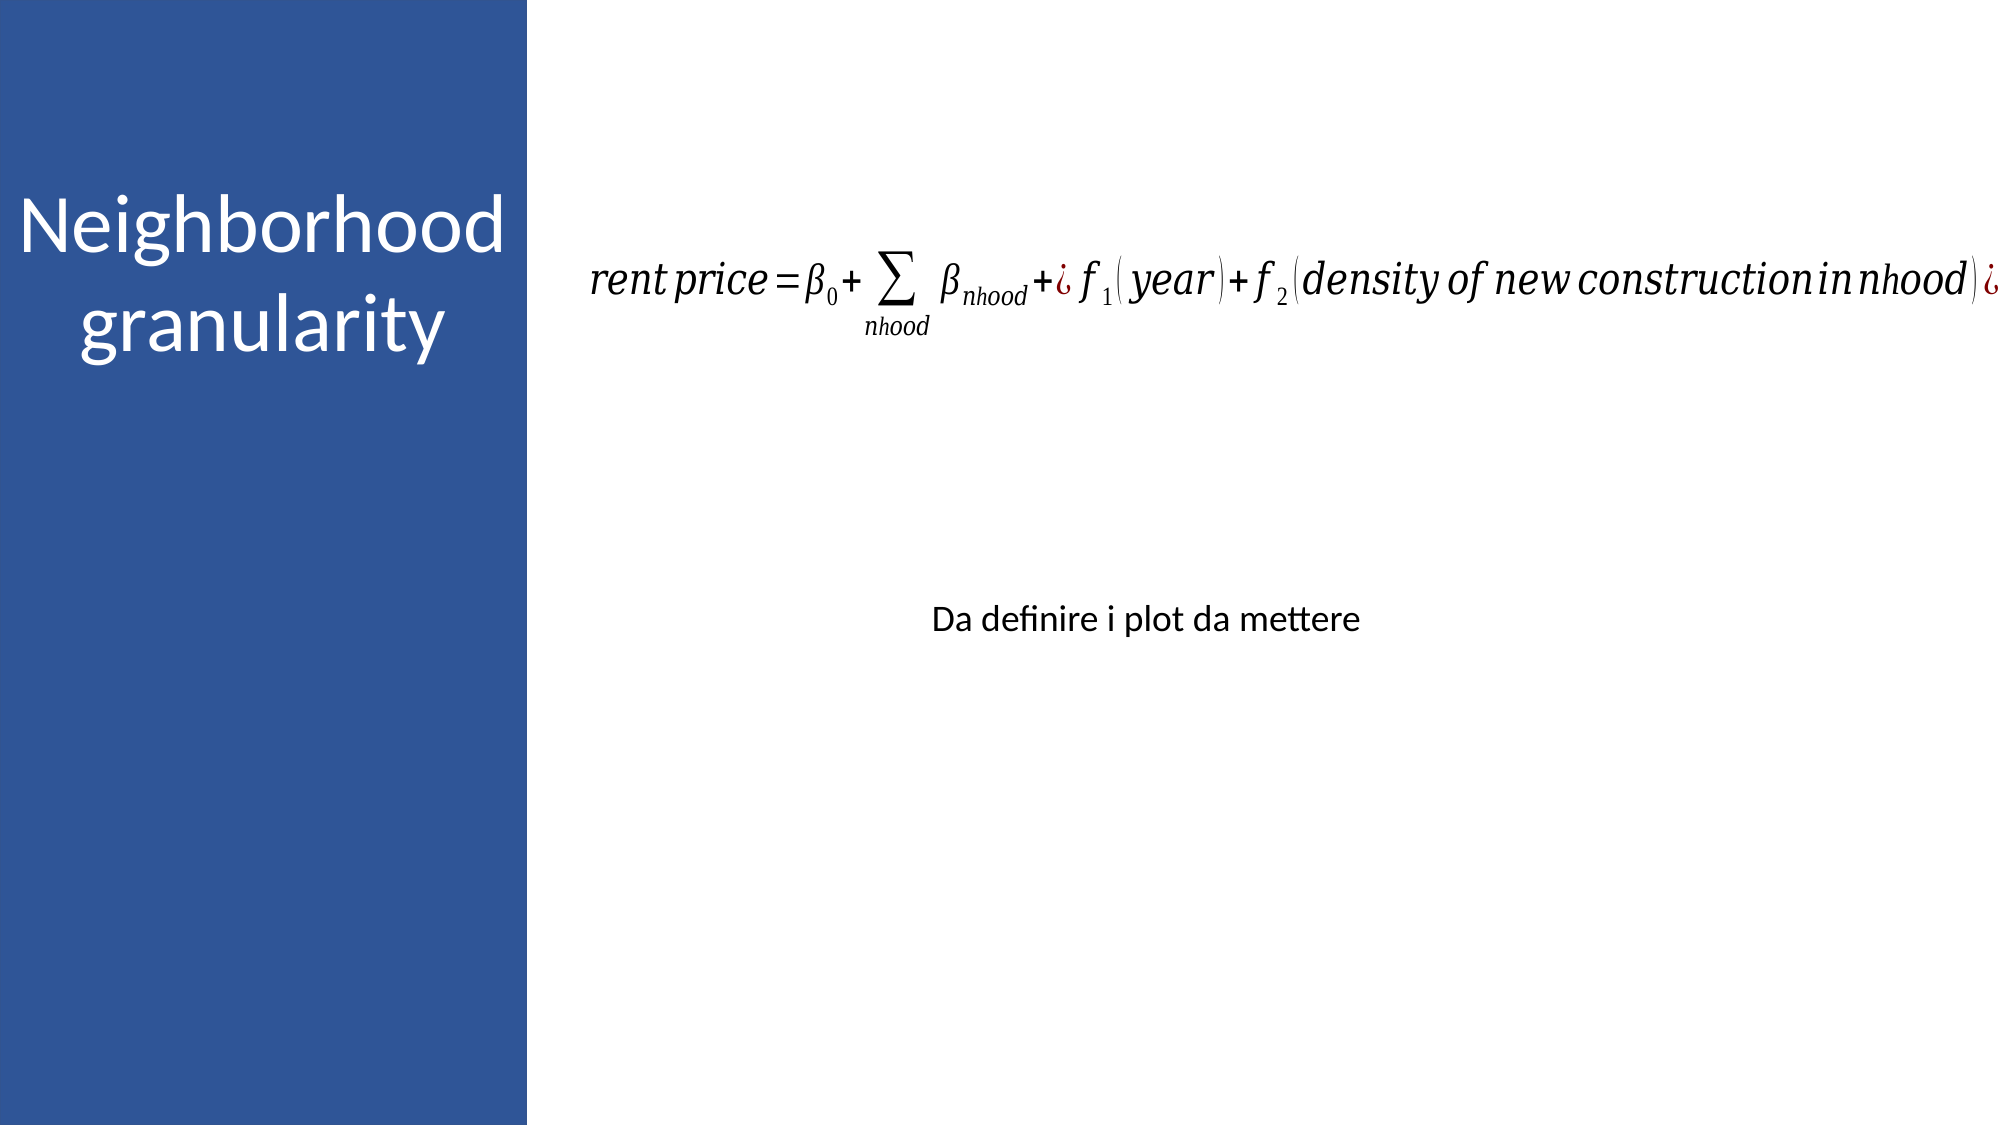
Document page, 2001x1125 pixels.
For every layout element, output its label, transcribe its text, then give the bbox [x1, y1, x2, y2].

text_box Da definire i plot da mettere [917, 586, 1540, 647]
text_box [0, 0, 527, 1125]
text_box Neighborhood granularity [0, 161, 526, 376]
